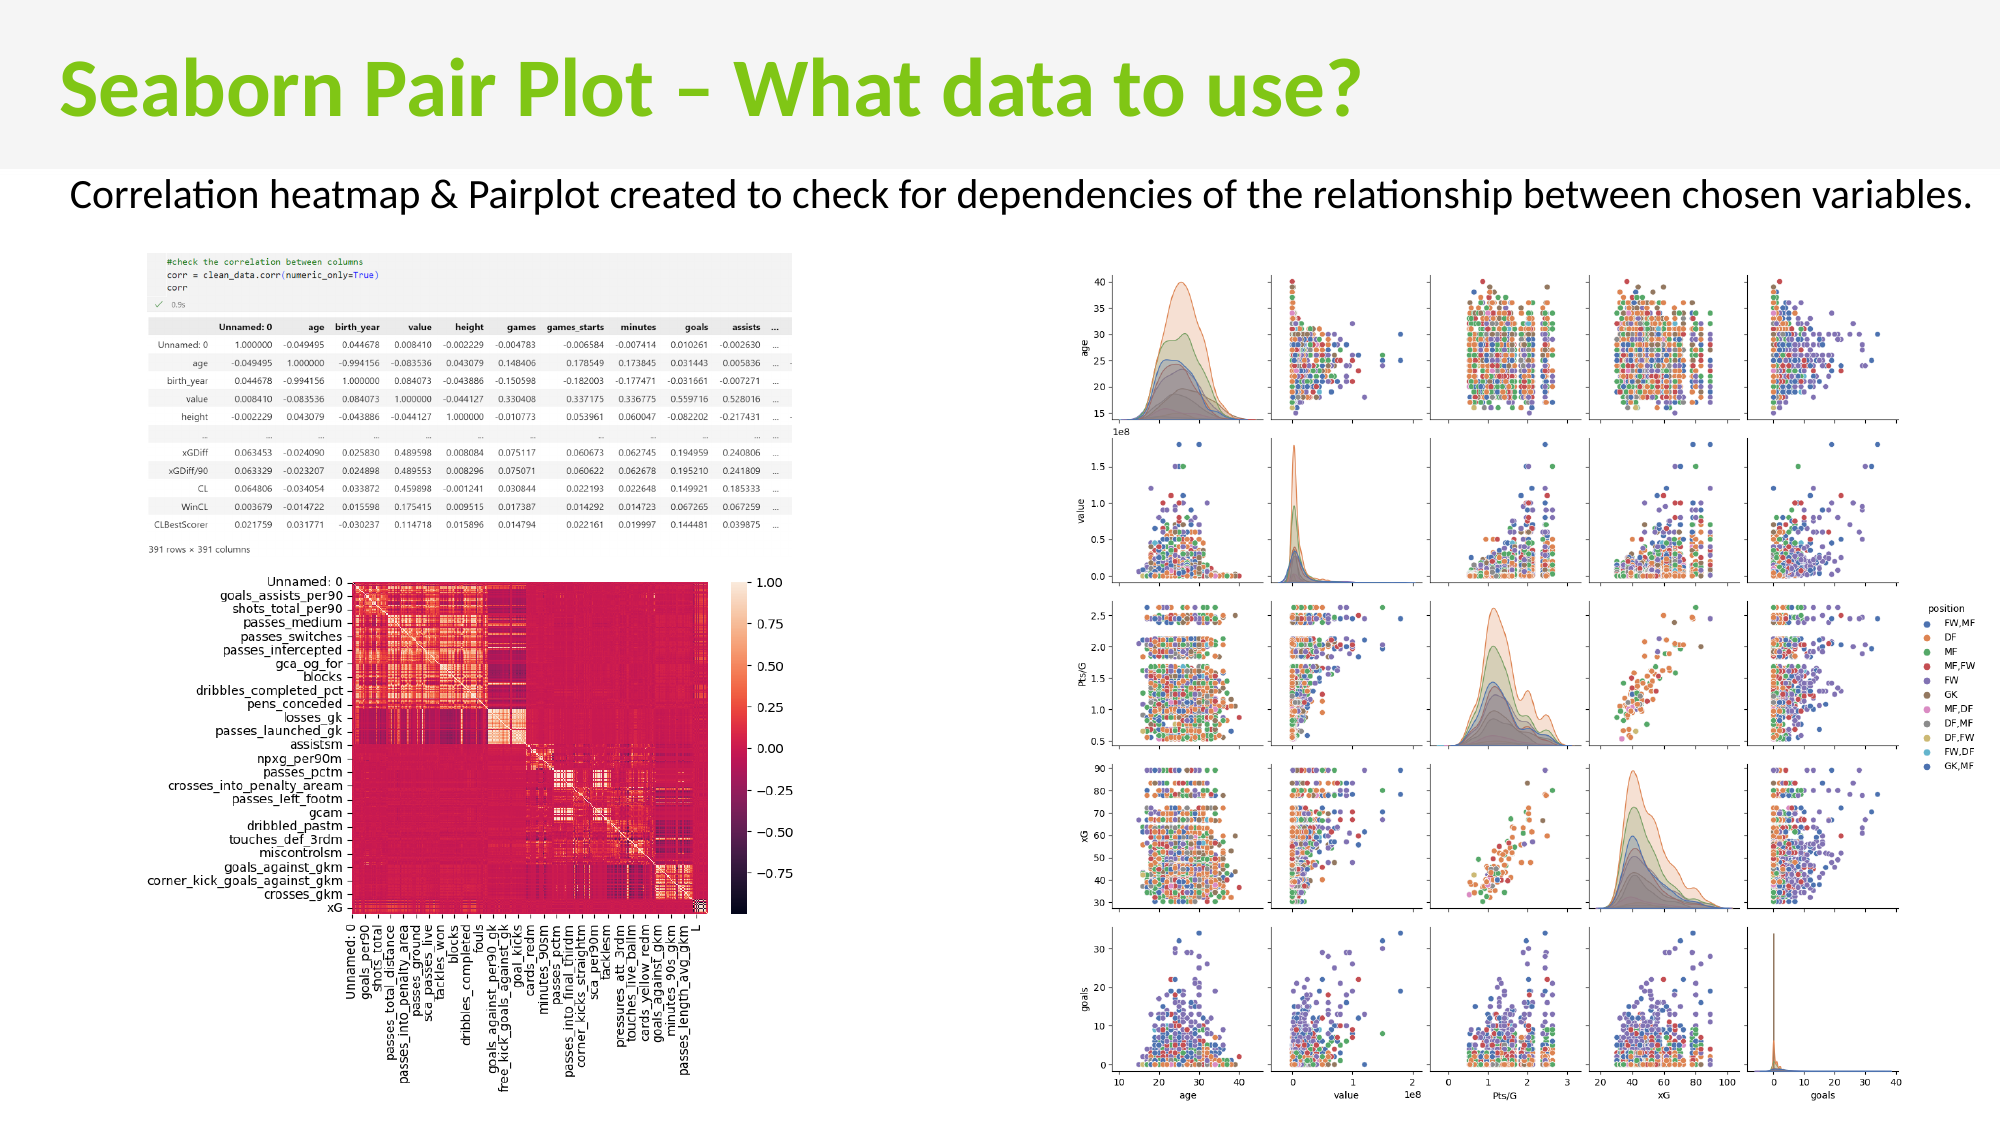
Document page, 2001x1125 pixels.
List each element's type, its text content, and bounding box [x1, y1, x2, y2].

picture [0, 0, 2000, 1125]
text_box Correlation heatmap & Pairplot created to check for dependencies of the relationship between chosen variables. [55, 159, 2000, 225]
title Seaborn Pair Plot – What data to use? [43, 17, 1401, 149]
